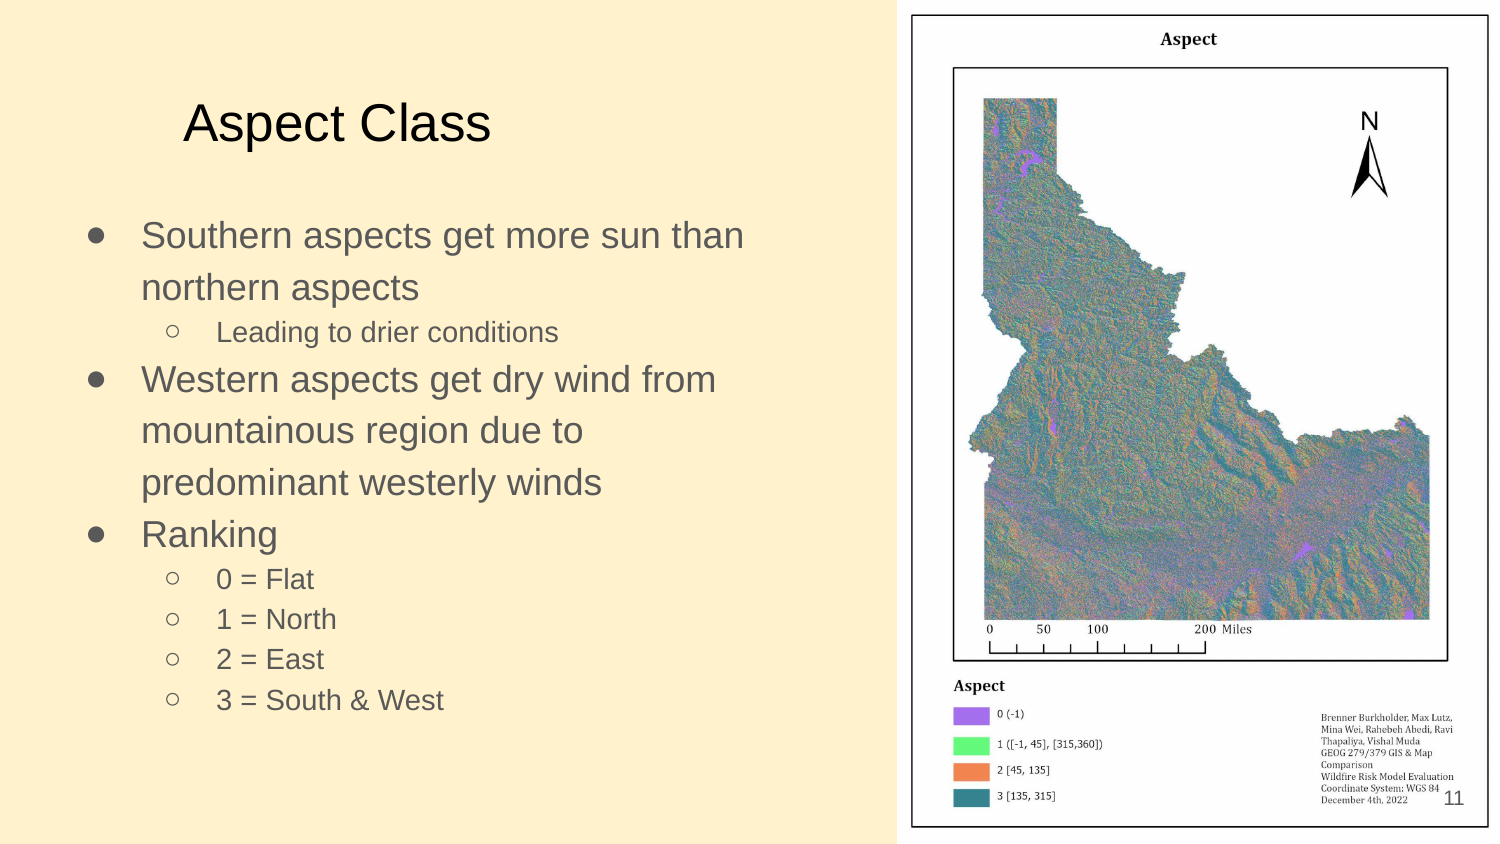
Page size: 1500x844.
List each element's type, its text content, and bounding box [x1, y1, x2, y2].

title Aspect Class [51, 72, 625, 167]
list Southern aspects get more sun than northern aspects Leading to drier conditions Western aspects get dry wind from mountainous region due to predominant westerly winds Ranking 0 = Flat 1 = North 2 = East 3 = South & West [51, 189, 783, 750]
picture [896, 0, 1500, 844]
